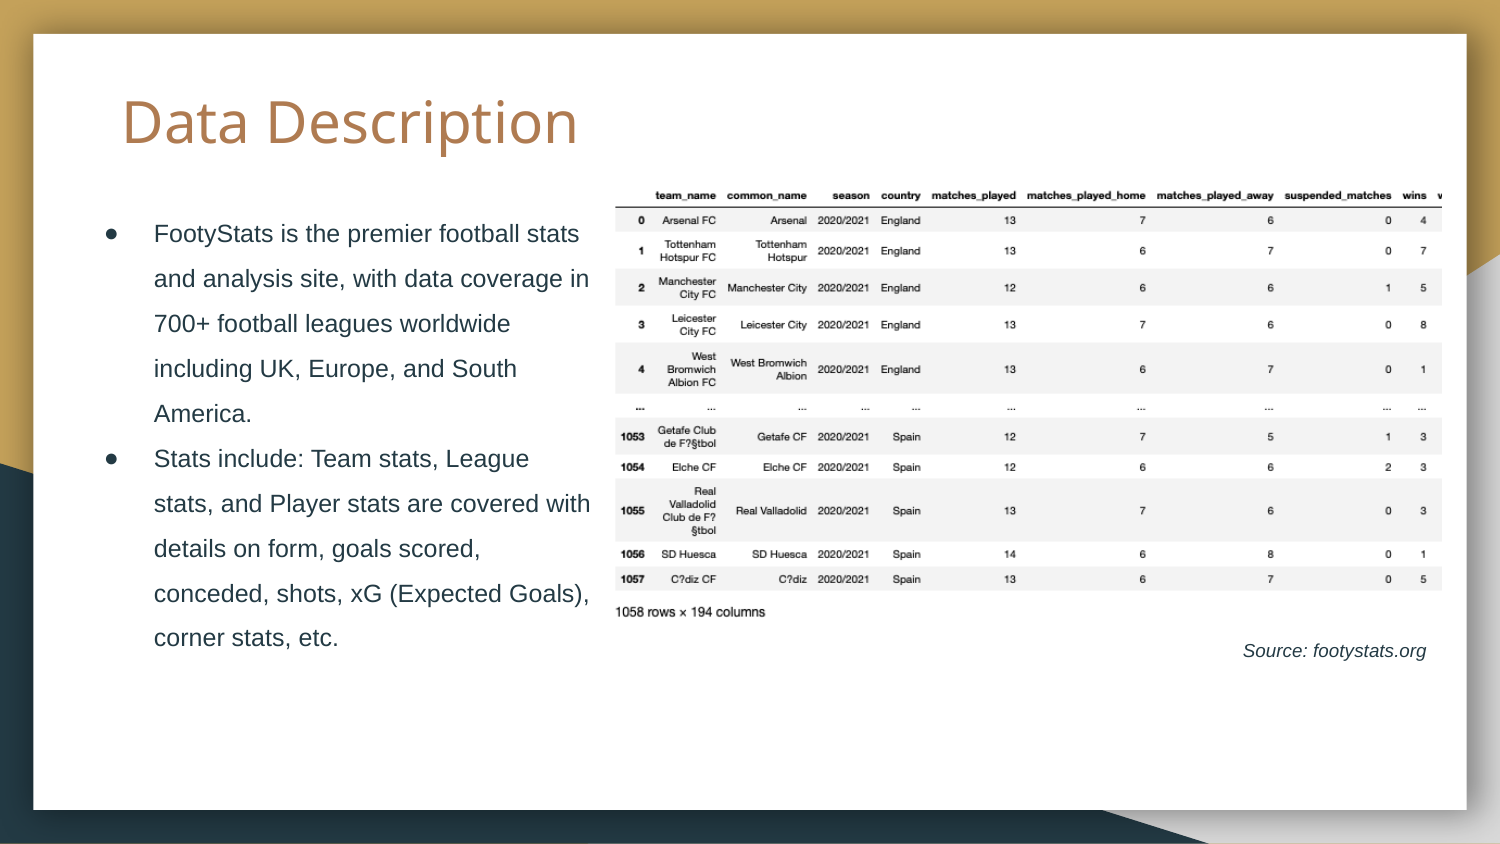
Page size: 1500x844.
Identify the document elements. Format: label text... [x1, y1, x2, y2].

picture [610, 186, 1442, 621]
list Source: footystats.org [1138, 628, 1442, 678]
title Data Description [106, 69, 699, 188]
list FootyStats is the premier football stats and analysis site, with data coverage in 700+ football leagues worldwide including UK, Europe, and South America. Stats include: Team stats, League stats, and Player stats are covered with details on form, goals scored, conceded, shots, xG (Expected Goals), corner stats, etc. [63, 188, 611, 729]
